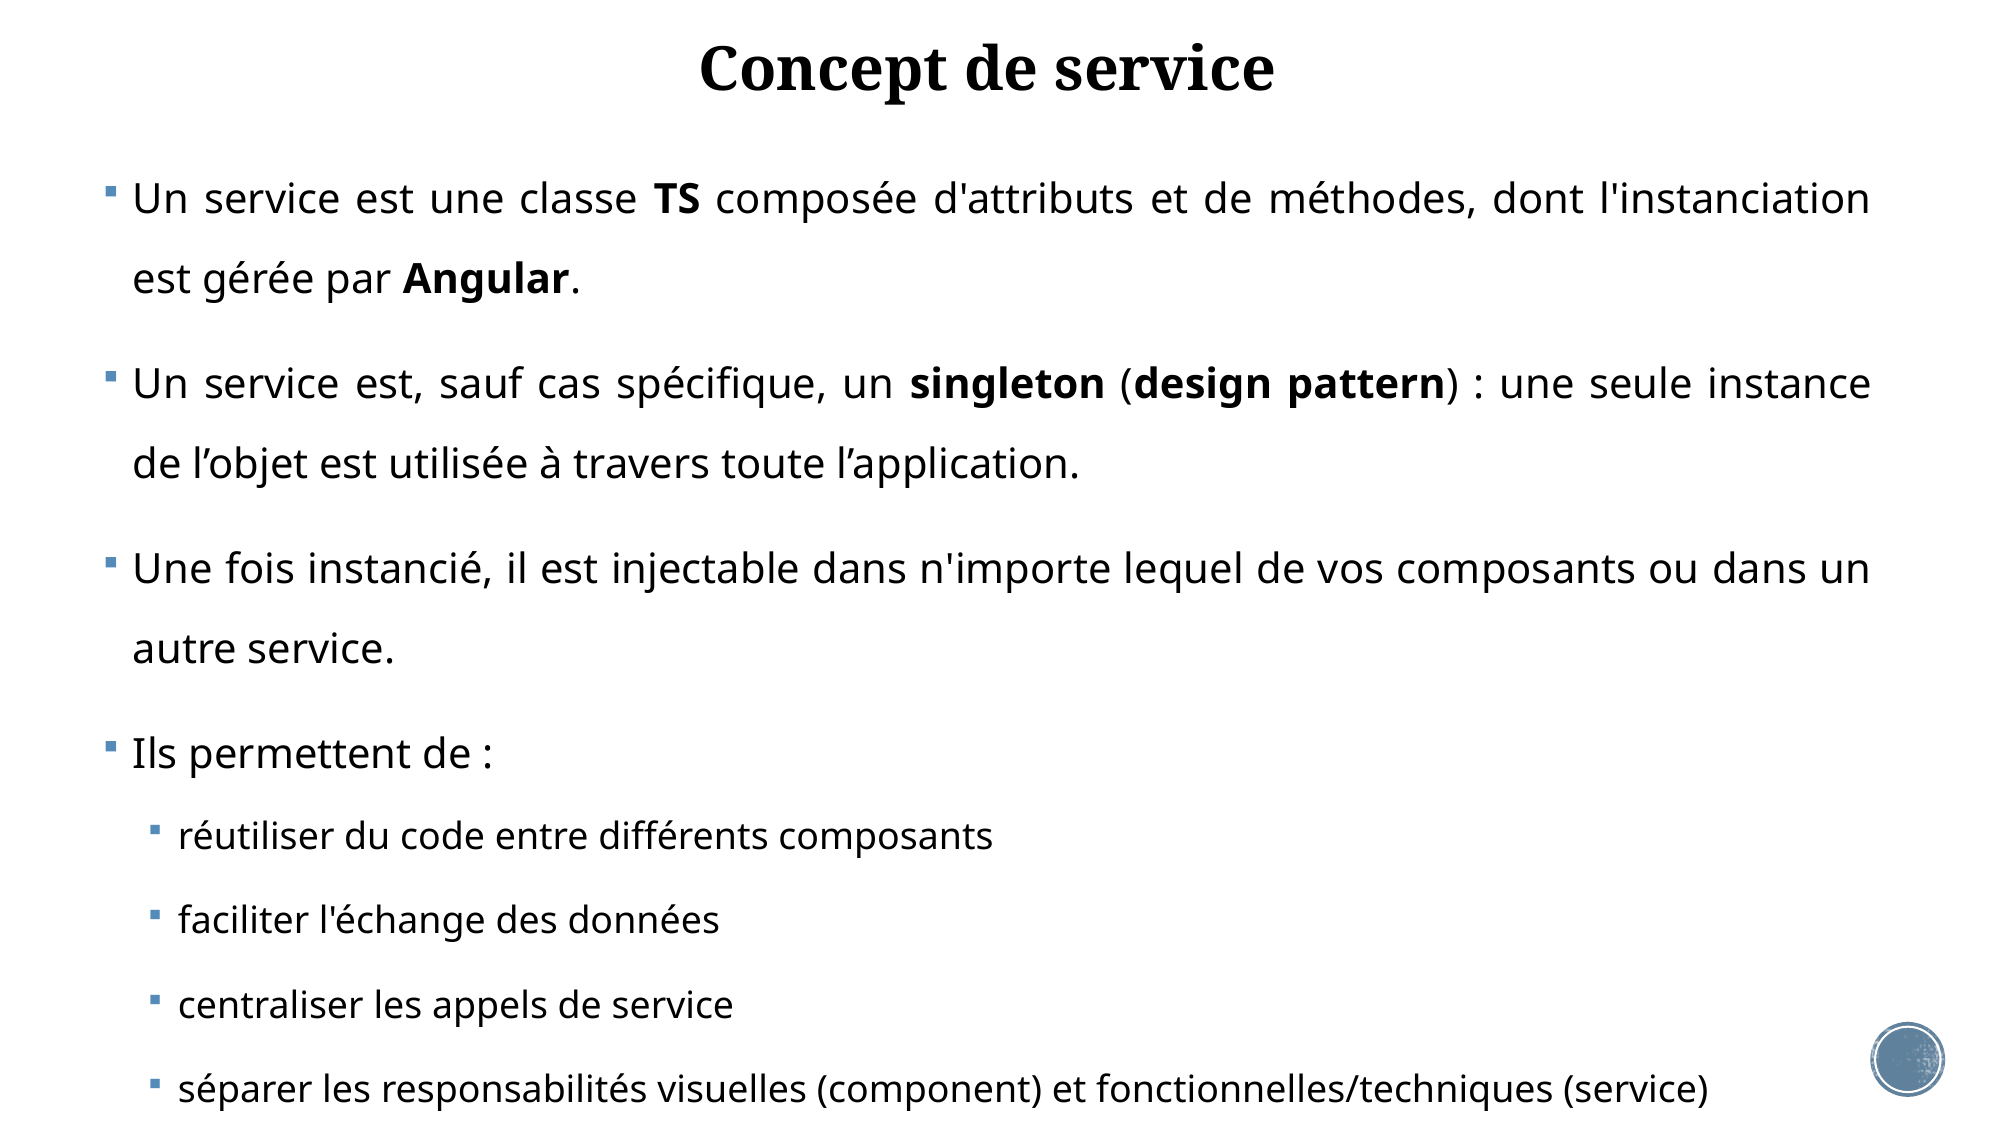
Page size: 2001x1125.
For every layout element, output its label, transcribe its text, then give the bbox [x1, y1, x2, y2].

list Un service est une classe TS composée d'attributs et de méthodes, dont l'instanciation est gérée par Angular. Un service est, sauf cas spécifique, un singleton (design pattern) : une seule instance de l’objet est utilisée à travers toute l’application. Une fois instancié, il est injectable dans n'importe lequel de vos composants ou dans un autre service. Ils permettent de : réutiliser du code entre différents composants faciliter l'échange des données centraliser les appels de service séparer les responsabilités visuelles (component) et fonctionnelles/techniques (service) [87, 134, 1888, 924]
title Concept de service [256, 29, 1719, 112]
